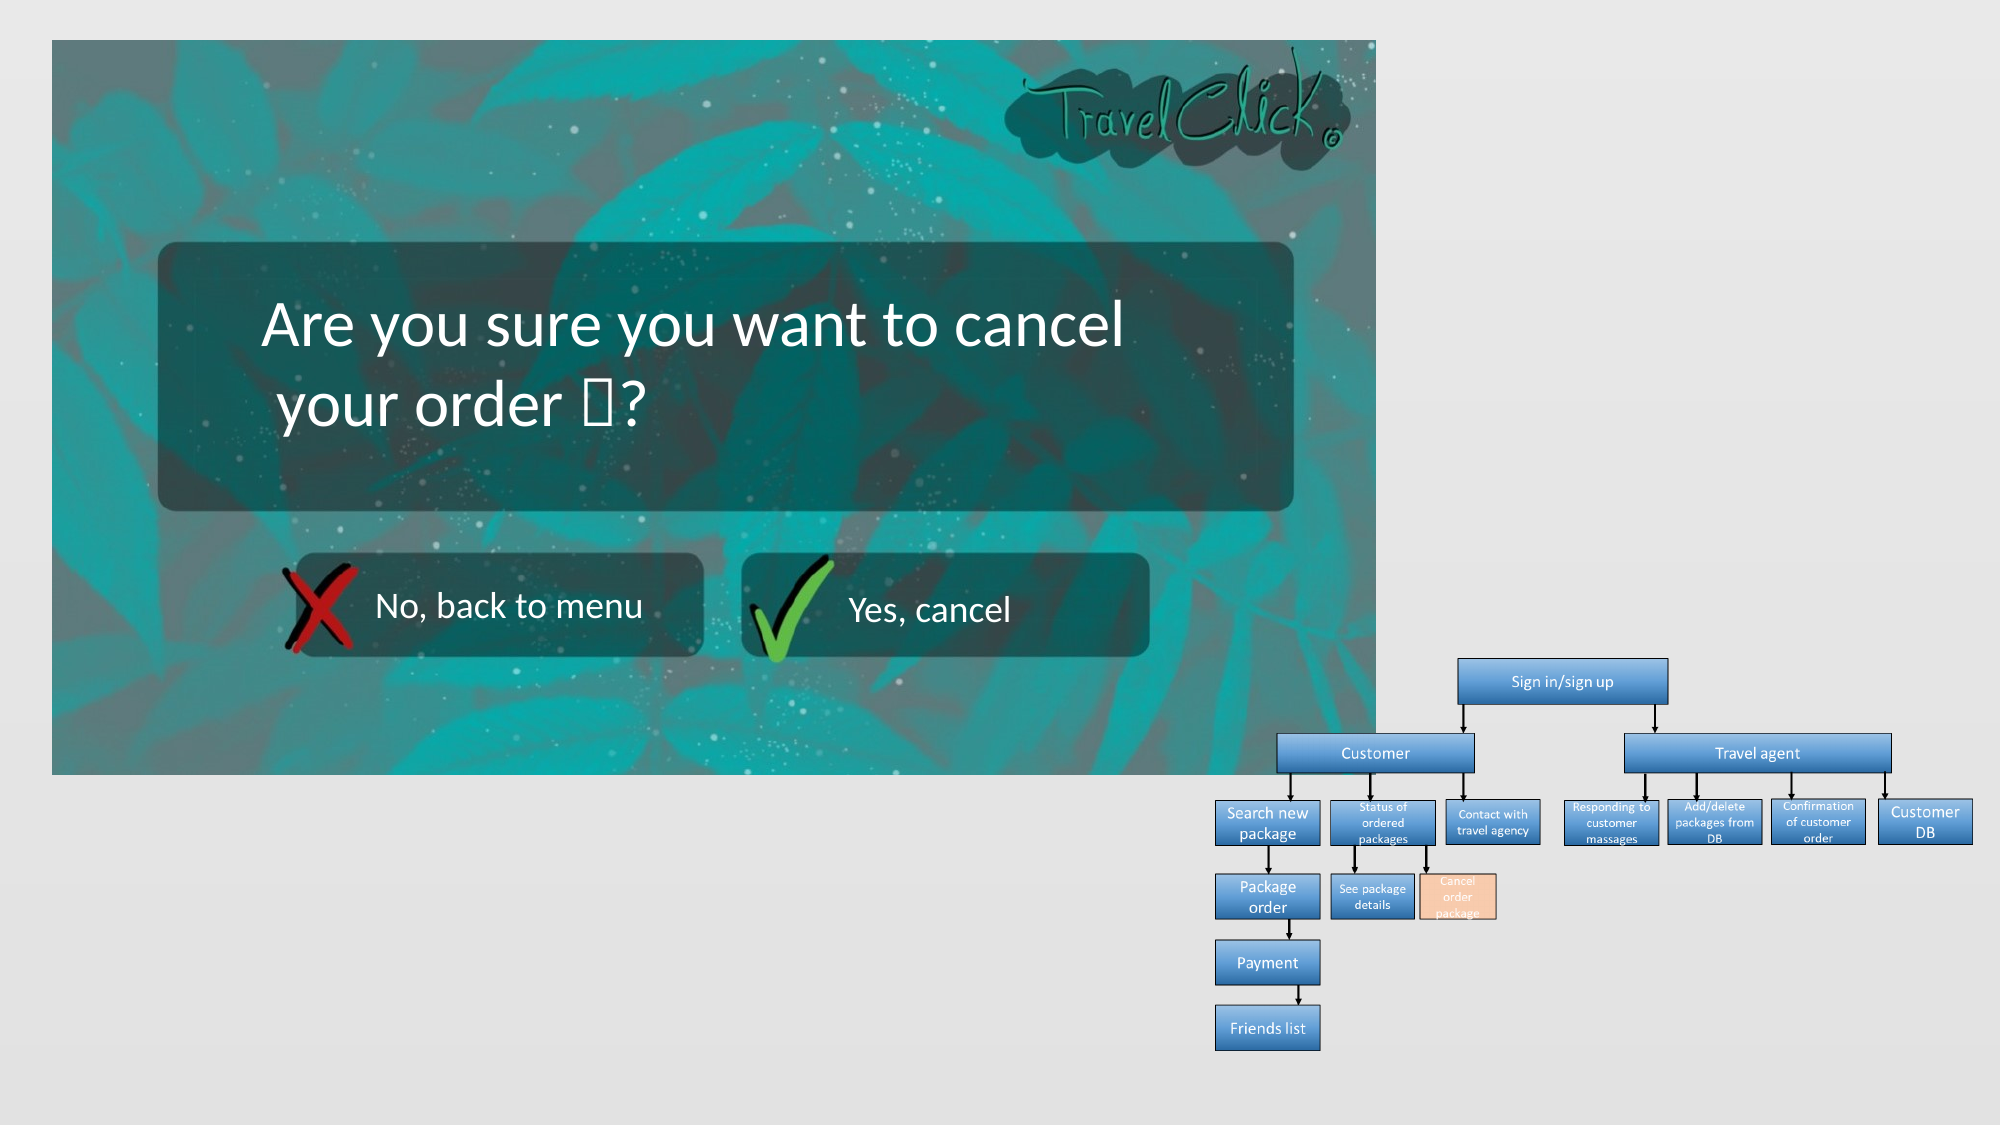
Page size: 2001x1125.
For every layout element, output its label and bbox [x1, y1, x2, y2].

picture [52, 40, 1973, 1051]
